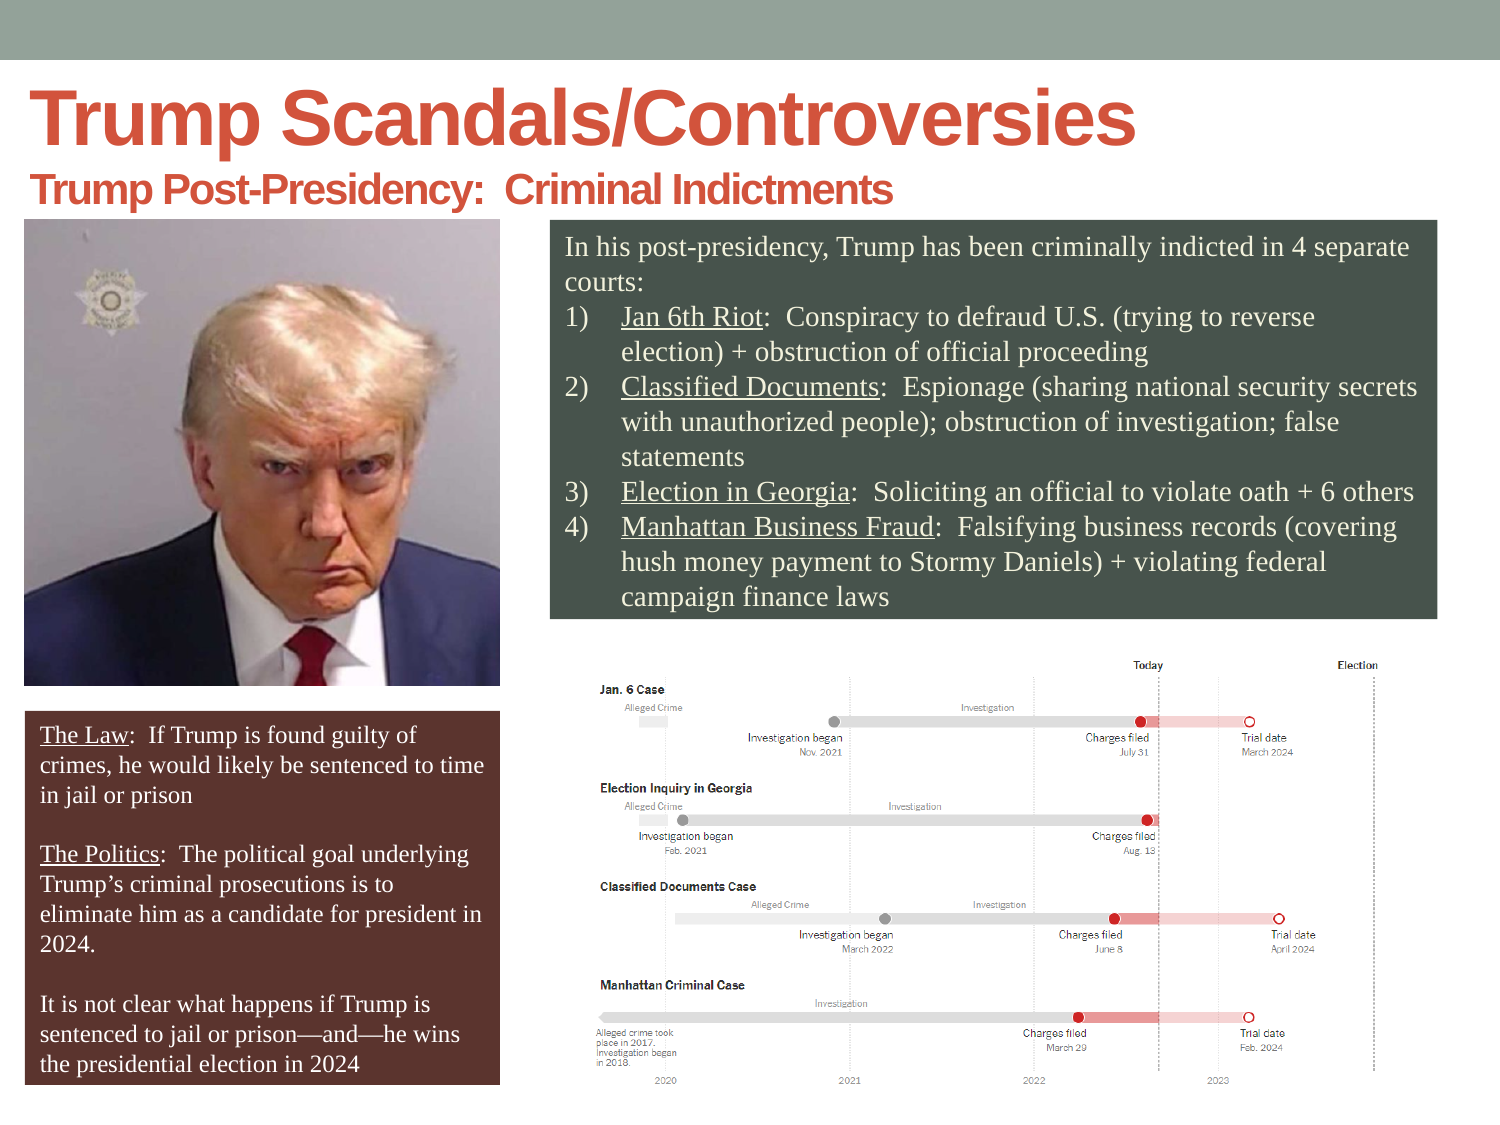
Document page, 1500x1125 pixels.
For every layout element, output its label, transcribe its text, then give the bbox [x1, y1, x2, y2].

picture [24, 219, 501, 686]
text_box In his post-presidency, Trump has been criminally indicted in 4 separate courts: Jan 6th Riot: Conspiracy to defraud U.S. (trying to reverse election) + obstruction of official proceeding Classified Documents: Espionage (sharing national security secrets with unauthorized people); obstruction of investigation; false statements Election in Georgia: Soliciting an official to violate oath + 6 others Manhattan Business Fraud: Falsifying business records (covering hush money payment to Stormy Daniels) + violating federal campaign finance laws [549, 219, 1438, 620]
picture [574, 650, 1413, 1090]
title Trump Scandals/Controversies Trump Post-Presidency: Criminal Indictments [14, 58, 1453, 222]
text_box The Law: If Trump is found guilty of crimes, he would likely be sentenced to time in jail or prison The Politics: The political goal underlying Trump’s criminal prosecutions is to eliminate him as a candidate for president in 2024. It is not clear what happens if Trump is sentenced to jail or prison—and—he wins the presidential election in 2024 [24, 710, 500, 1085]
